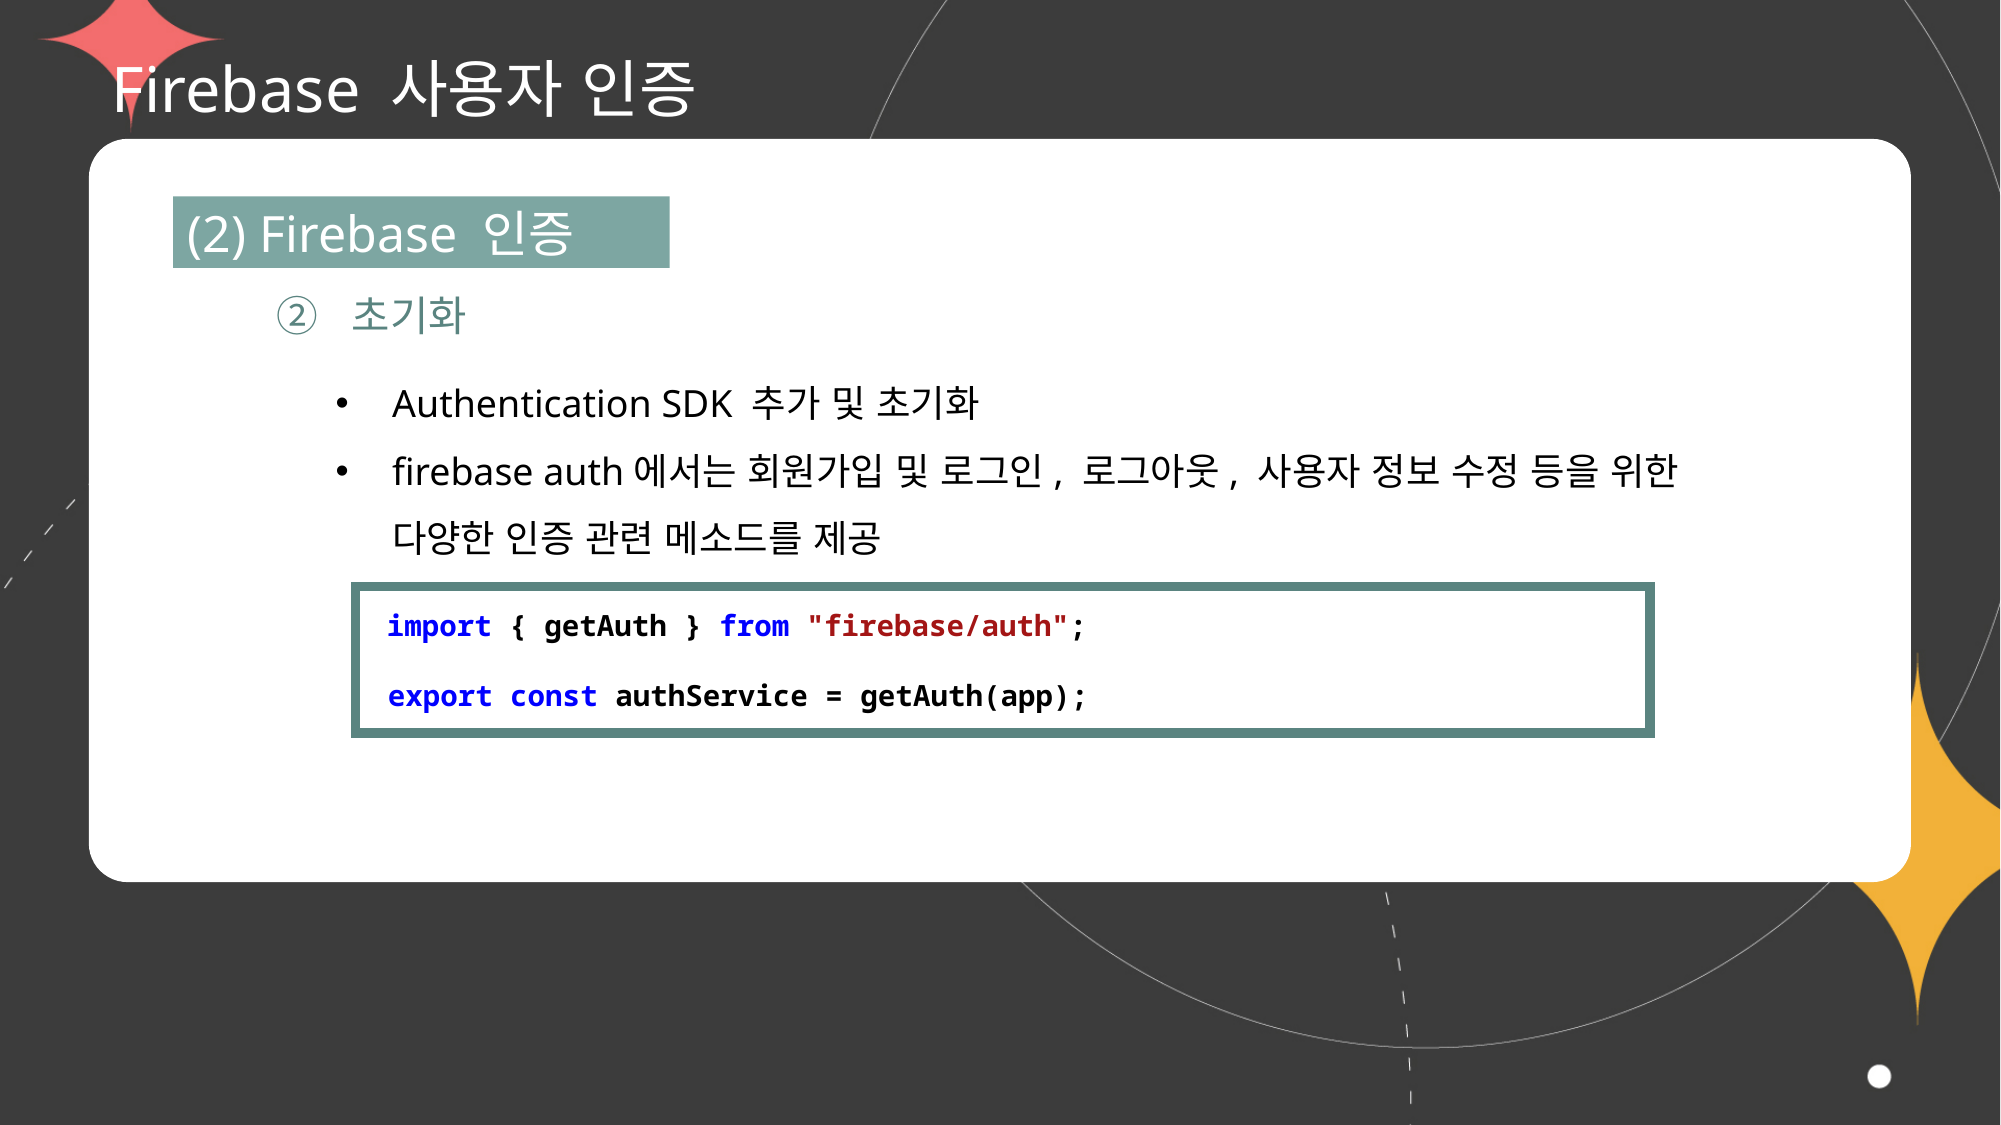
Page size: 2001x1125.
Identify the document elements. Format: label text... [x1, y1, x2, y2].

text_box (2) Firebase 인증 [172, 195, 671, 269]
text_box Authentication SDK 추가 및 초기화 firebase auth에서는 회원가입 및 로그인, 로그아웃, 사용자 정보 수정 등을 위한 다양한 인증 관련 메소드를 제공 [320, 350, 1795, 568]
text_box import { getAuth } from "firebase/auth"; export const authService = getAuth(app); [355, 585, 1651, 734]
text_box ② 초기화 [261, 279, 584, 351]
picture [0, 0, 2001, 1125]
title Firebase 사용자 인증 [96, 50, 1069, 135]
